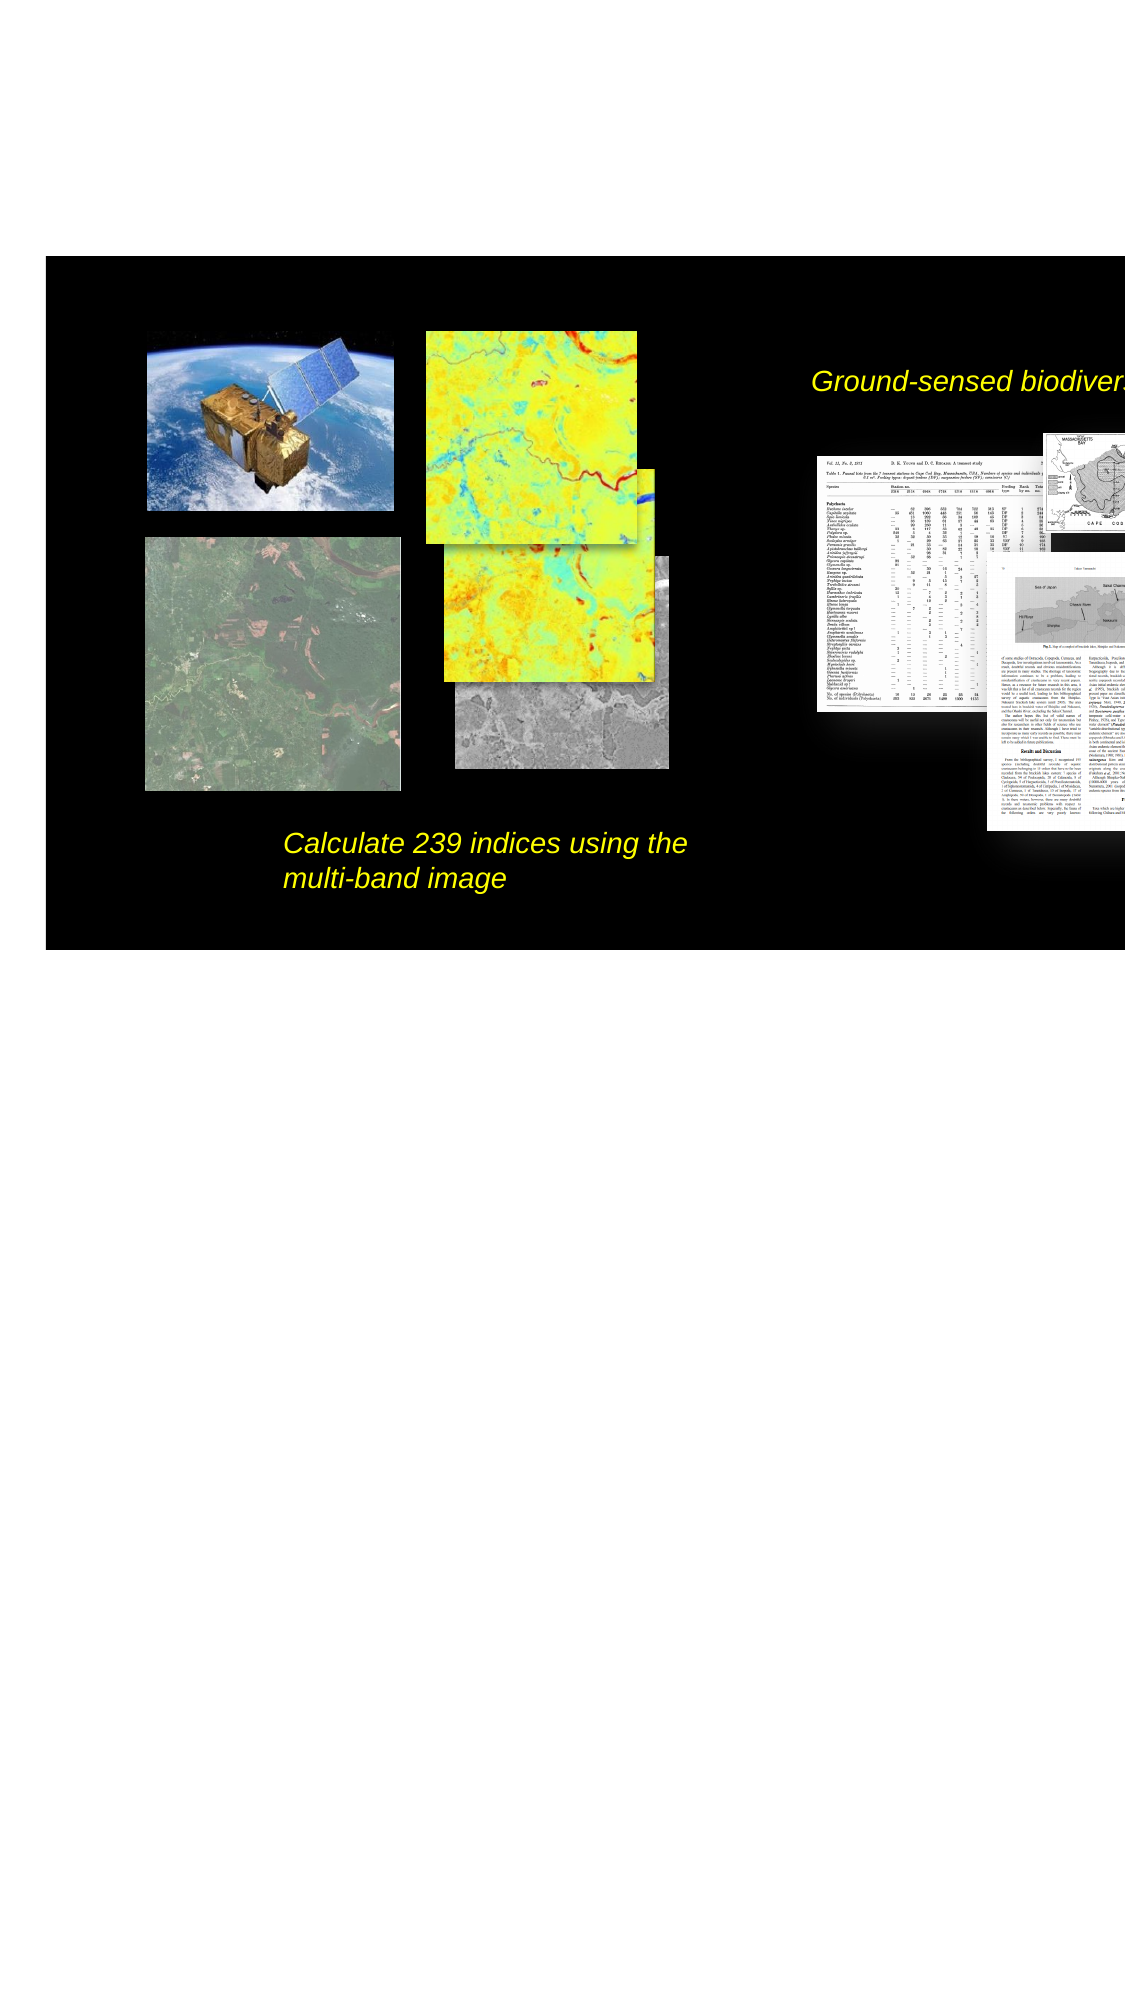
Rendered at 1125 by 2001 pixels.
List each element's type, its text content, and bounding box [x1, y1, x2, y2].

picture [144, 537, 402, 792]
picture [425, 330, 669, 770]
text_box Calculate 239 indices using the multi-band image [268, 816, 730, 902]
picture [816, 432, 1125, 832]
text_box [44, 254, 1125, 951]
picture [147, 330, 395, 511]
text_box Ground-sensed biodiversity data [795, 354, 1125, 405]
